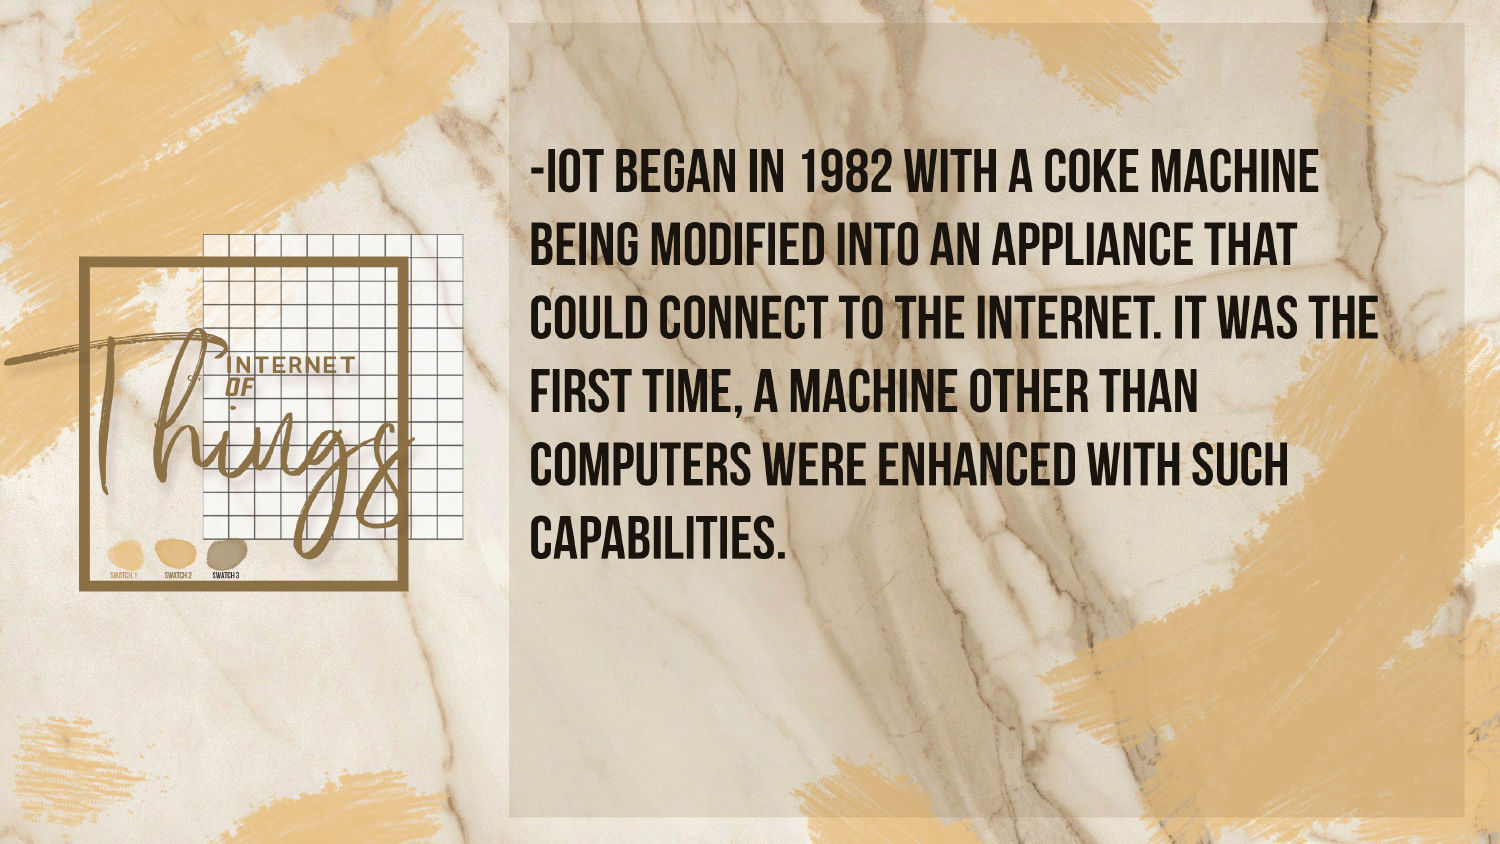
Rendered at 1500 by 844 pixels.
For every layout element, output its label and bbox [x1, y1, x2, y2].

list [0, 0, 1500, 844]
